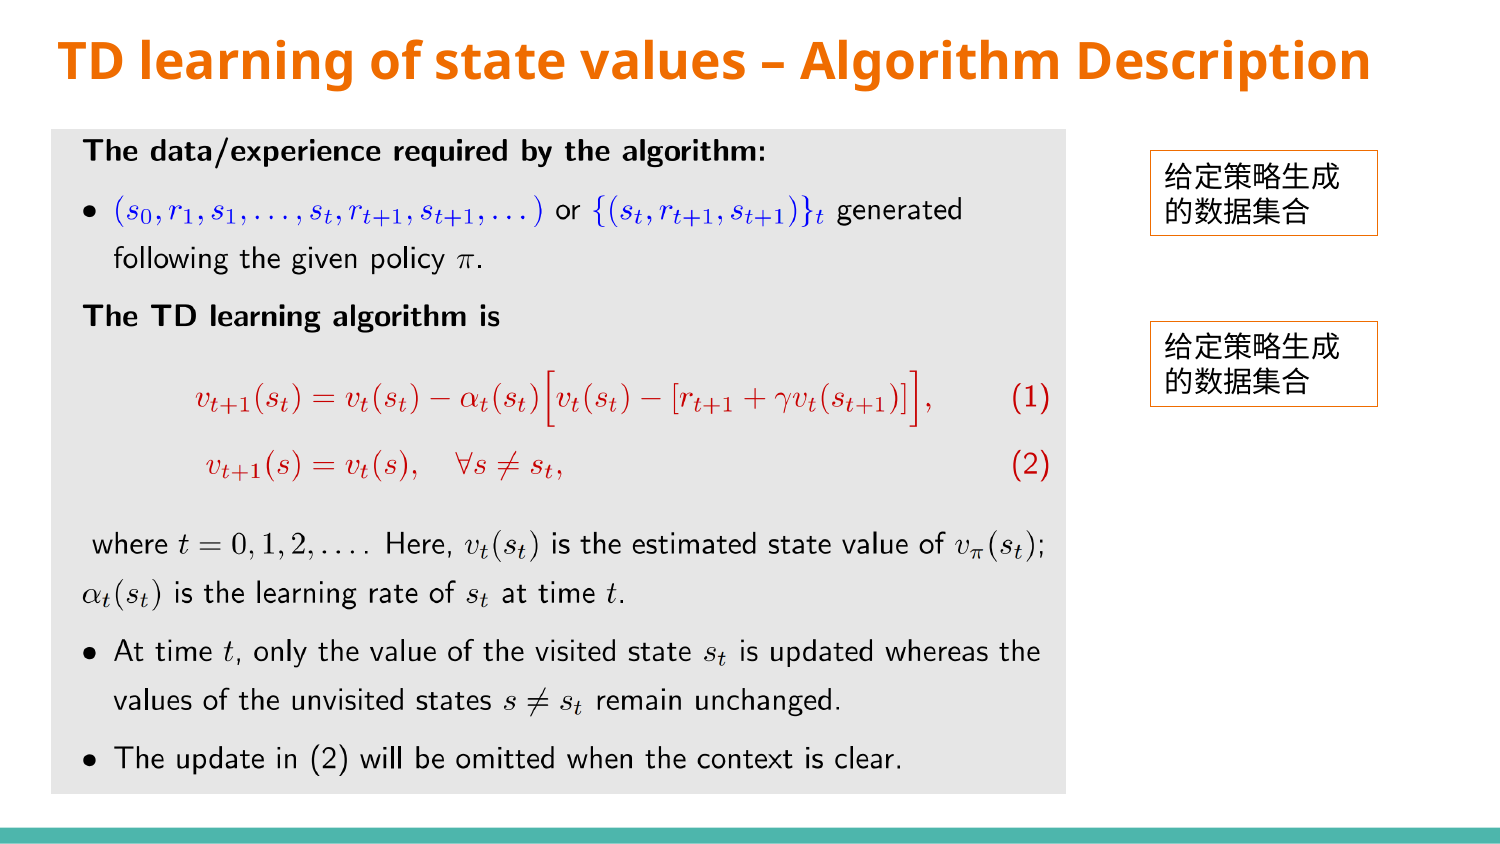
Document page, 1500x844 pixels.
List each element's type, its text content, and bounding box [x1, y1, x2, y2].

text_box 给定策略生成的数据集合 [1150, 150, 1378, 236]
text_box 给定策略生成的数据集合 [1150, 321, 1378, 407]
title TD learning of state values – Algorithm Description [42, 13, 1440, 130]
picture [50, 128, 1066, 794]
